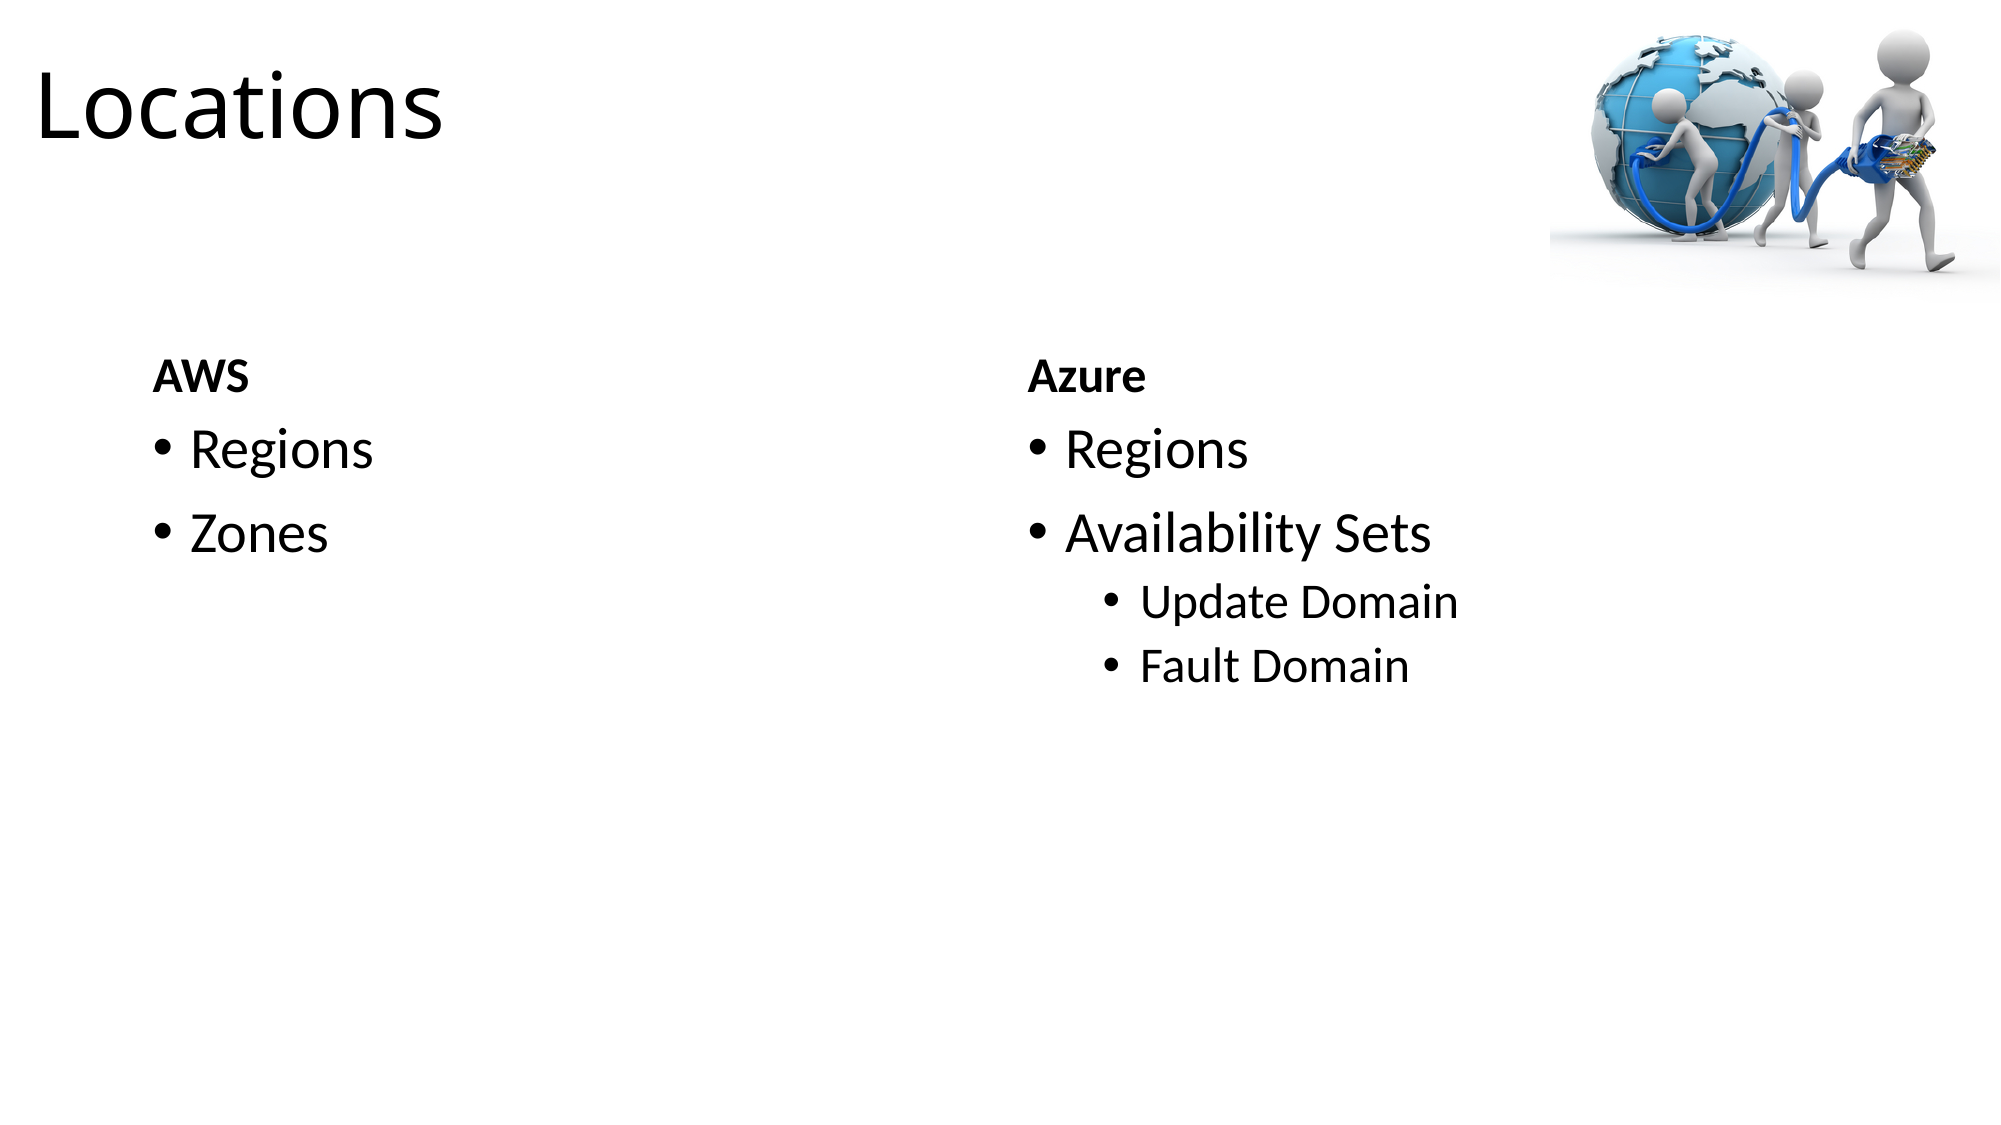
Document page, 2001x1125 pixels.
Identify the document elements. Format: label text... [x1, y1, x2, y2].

list Regions Availability Sets Update Domain Fault Domain [1012, 410, 1863, 1016]
list Regions Zones [137, 410, 984, 1016]
picture [1549, 0, 2000, 303]
title Locations [18, 0, 1549, 218]
list Azure [1012, 275, 1863, 410]
list AWS [137, 275, 984, 410]
